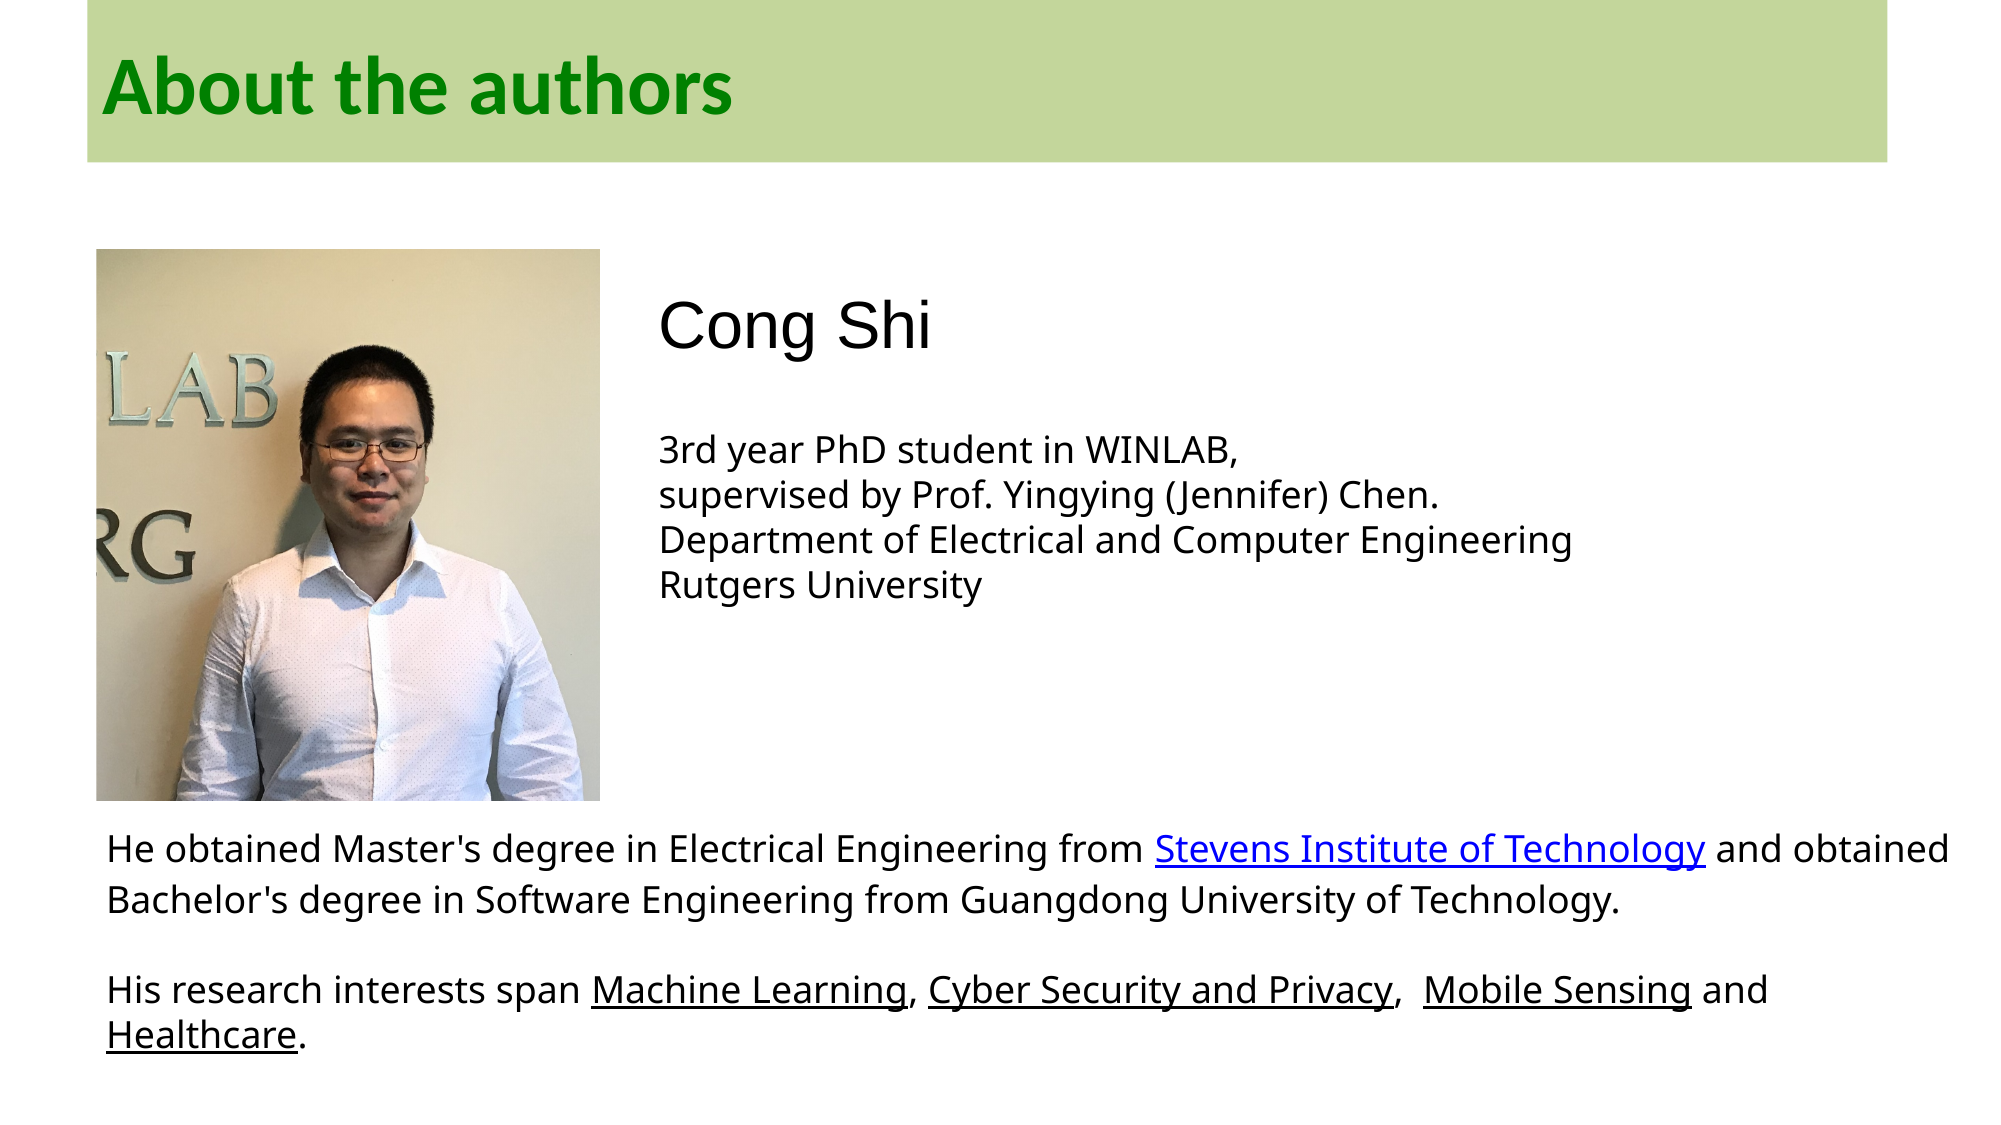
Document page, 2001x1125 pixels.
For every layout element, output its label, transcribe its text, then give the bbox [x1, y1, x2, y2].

text_box He obtained Master's degree in Electrical Engineering from Stevens Institute of Technology and obtained Bachelor's degree in Software Engineering from Guangdong University of Technology. His research interests span Machine Learning, Cyber Security and Privacy, Mobile Sensing and Healthcare. [91, 817, 1967, 1063]
text_box Cong Shi [643, 274, 1332, 370]
picture [96, 249, 601, 801]
text_box 3rd year PhD student in WINLAB, supervised by Prof. Yingying (Jennifer) Chen. Department of Electrical and Computer Engineering Rutgers University [643, 419, 1800, 614]
text_box About the authors [87, 0, 1888, 163]
